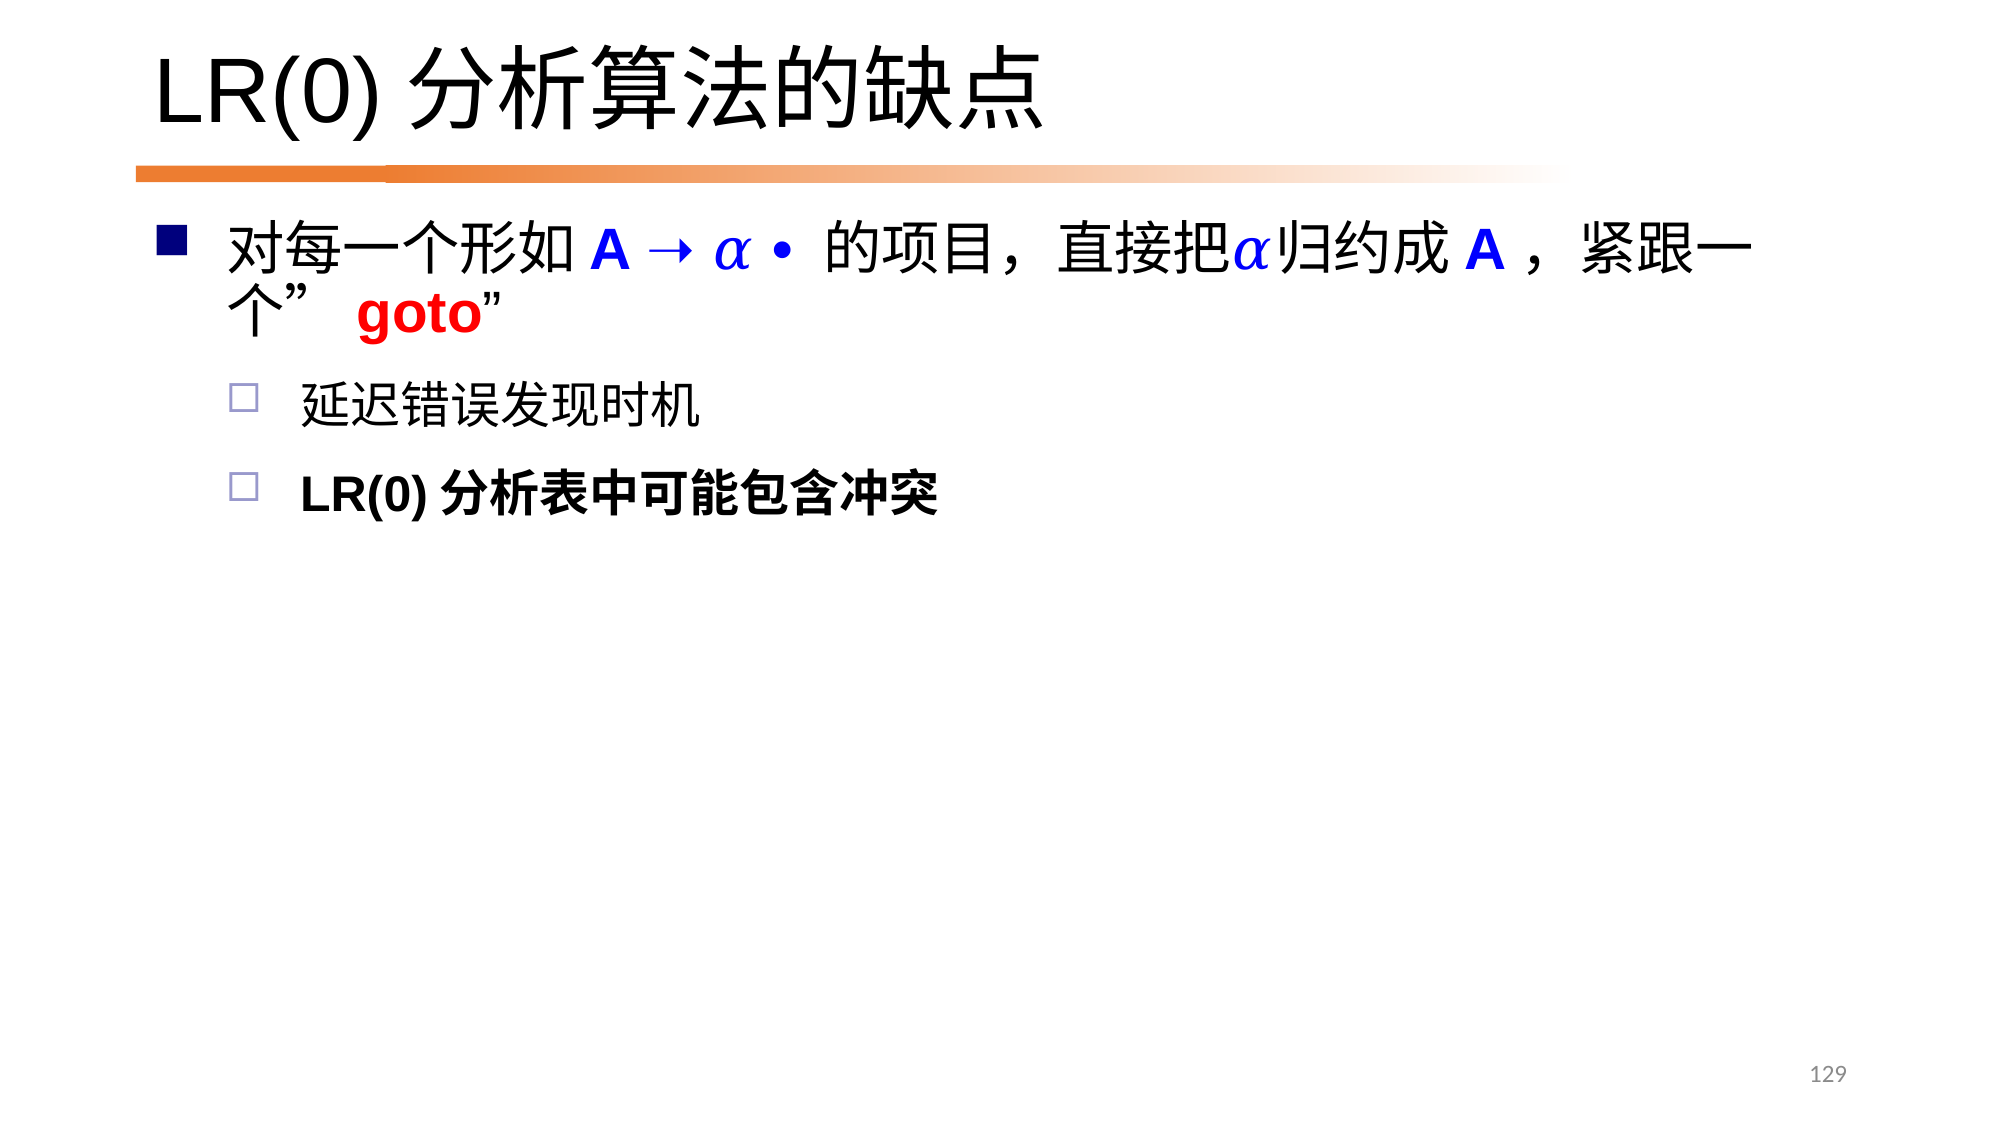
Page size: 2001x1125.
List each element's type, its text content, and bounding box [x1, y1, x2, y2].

title LR(0)分析算法的缺点 [138, 25, 1810, 160]
list 对每一个形如A ➝ 𝛼 • 的项目，直接把𝛼归约成A，紧跟一个”goto” 延迟错误发现时机 LR(0)分析表中可能包含冲突 [137, 211, 1863, 1018]
slide_number 129 [1412, 1042, 1863, 1103]
